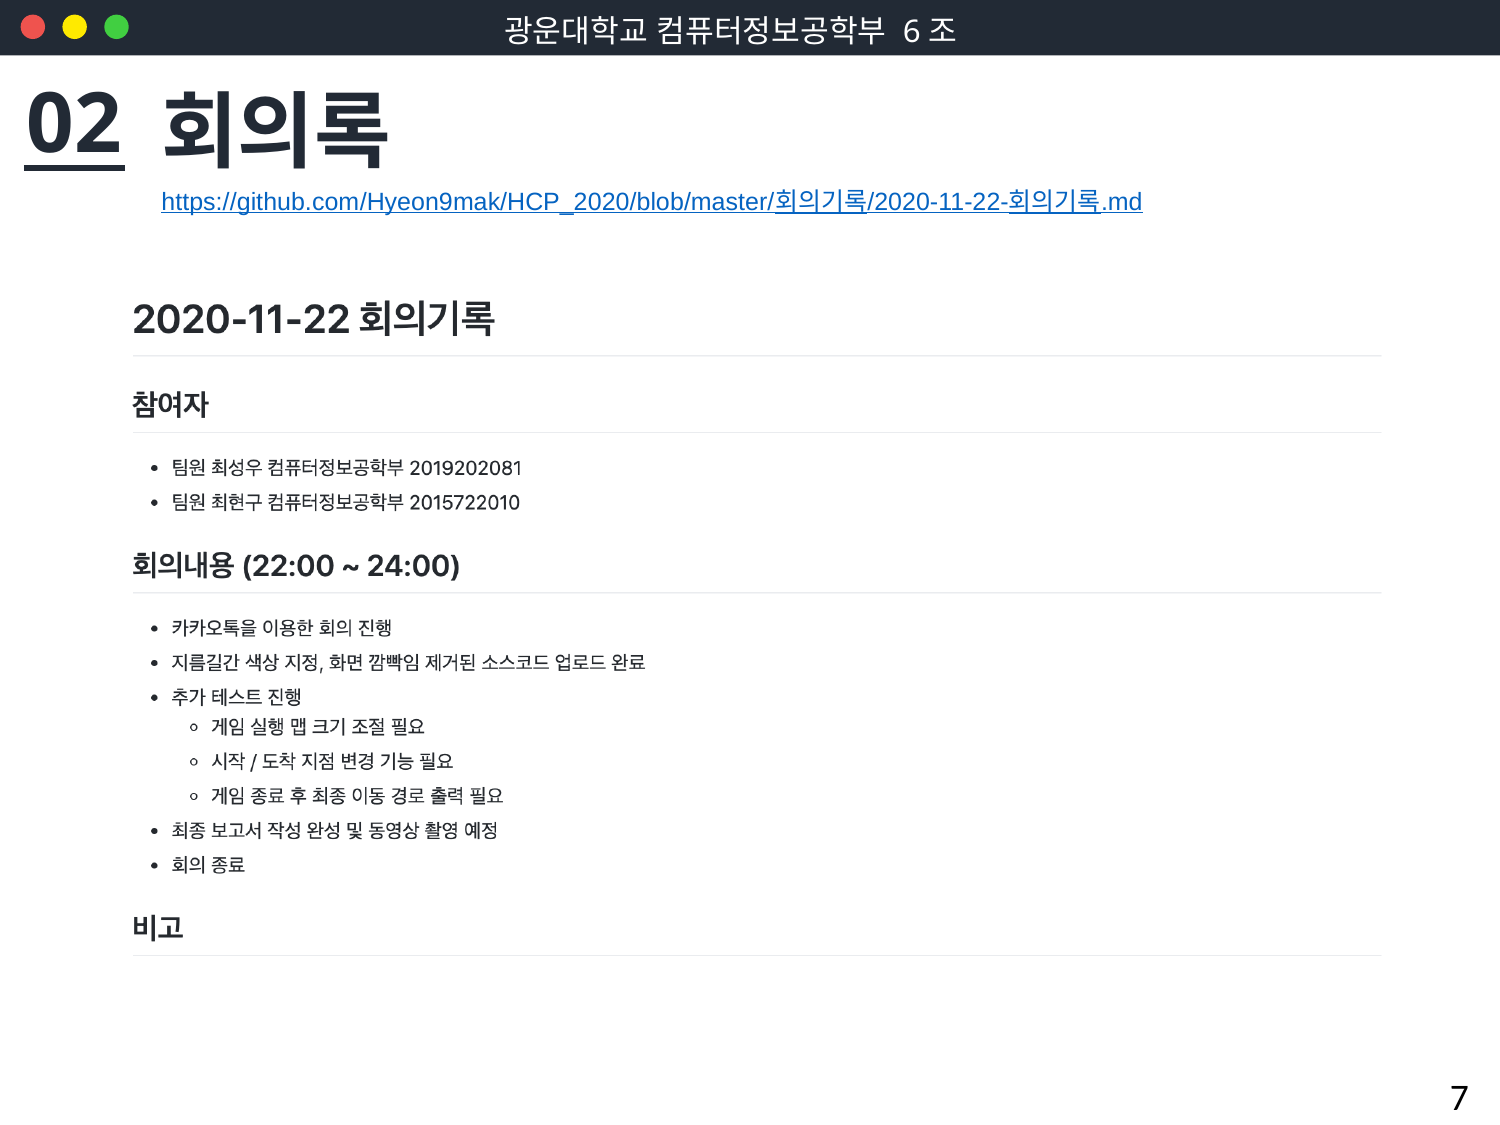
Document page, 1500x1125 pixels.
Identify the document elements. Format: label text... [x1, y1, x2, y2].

text_box https://github.com/Hyeon9mak/HCP_2020/blob/master/회의기록/2020-11-22-회의기록.md [146, 178, 1478, 230]
text_box 02 [11, 62, 166, 177]
text_box 회의록 [146, 70, 797, 178]
slide_number 7 [1435, 1065, 1500, 1125]
picture [88, 266, 1443, 993]
